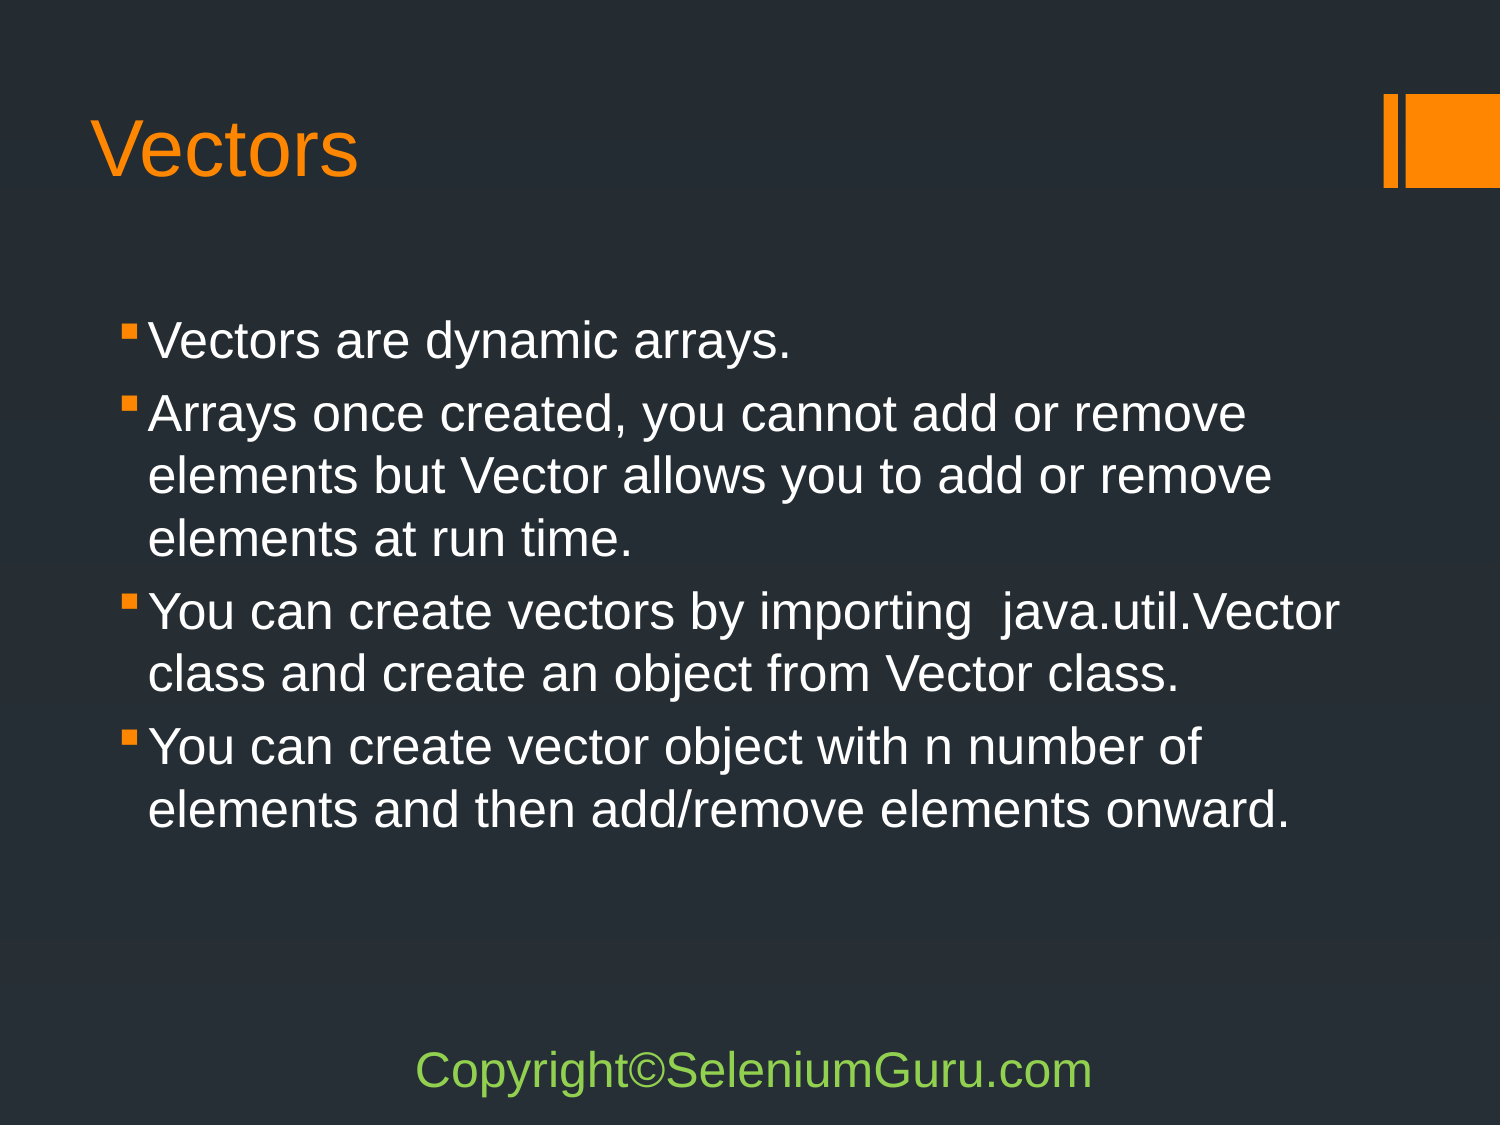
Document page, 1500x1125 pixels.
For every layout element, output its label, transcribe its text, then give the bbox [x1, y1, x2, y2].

list Vectors are dynamic arrays. Arrays once created, you cannot add or remove elements but Vector allows you to add or remove elements at run time. You can create vectors by importing java.util.Vector class and create an object from Vector class. You can create vector object with n number of elements and then add/remove elements onward. [50, 298, 1425, 900]
title Vectors [75, 87, 1238, 200]
footer Copyright©SeleniumGuru.com [399, 1037, 1166, 1113]
